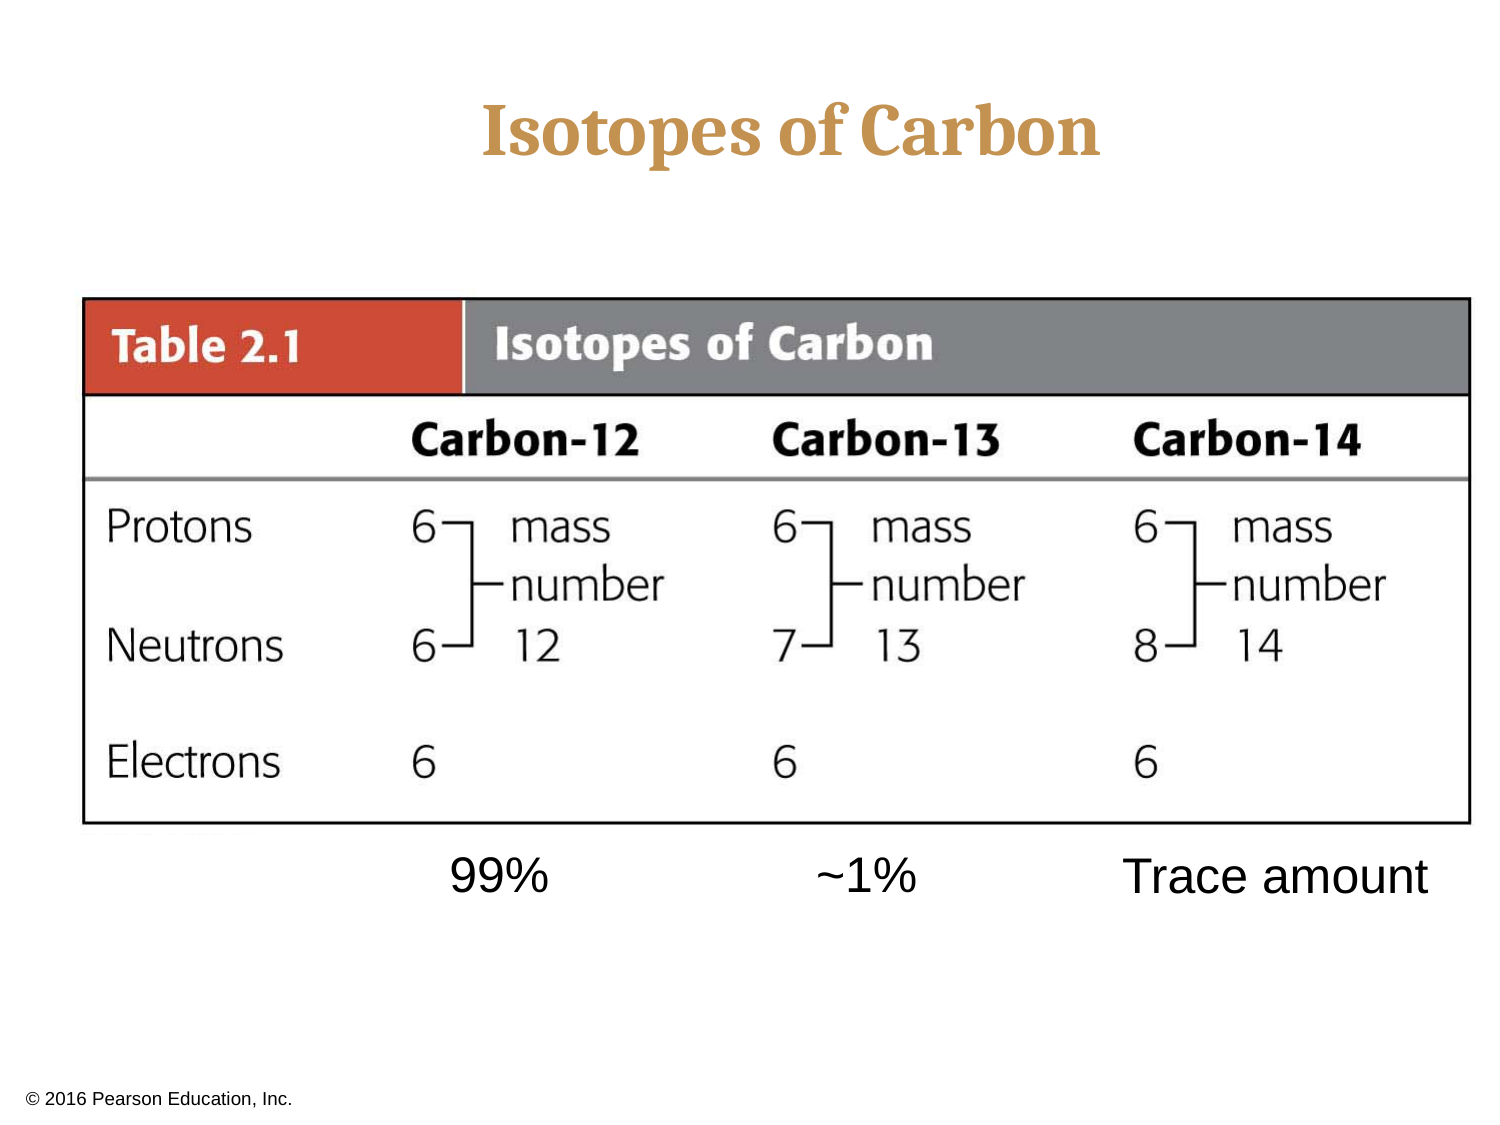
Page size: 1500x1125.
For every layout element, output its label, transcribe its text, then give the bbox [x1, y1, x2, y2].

picture [75, 289, 1478, 836]
text_box ~1% [801, 844, 933, 910]
text_box 99% [434, 844, 565, 910]
text_box Trace amount [1107, 844, 1444, 911]
text_box Isotopes of Carbon [467, 73, 1134, 178]
